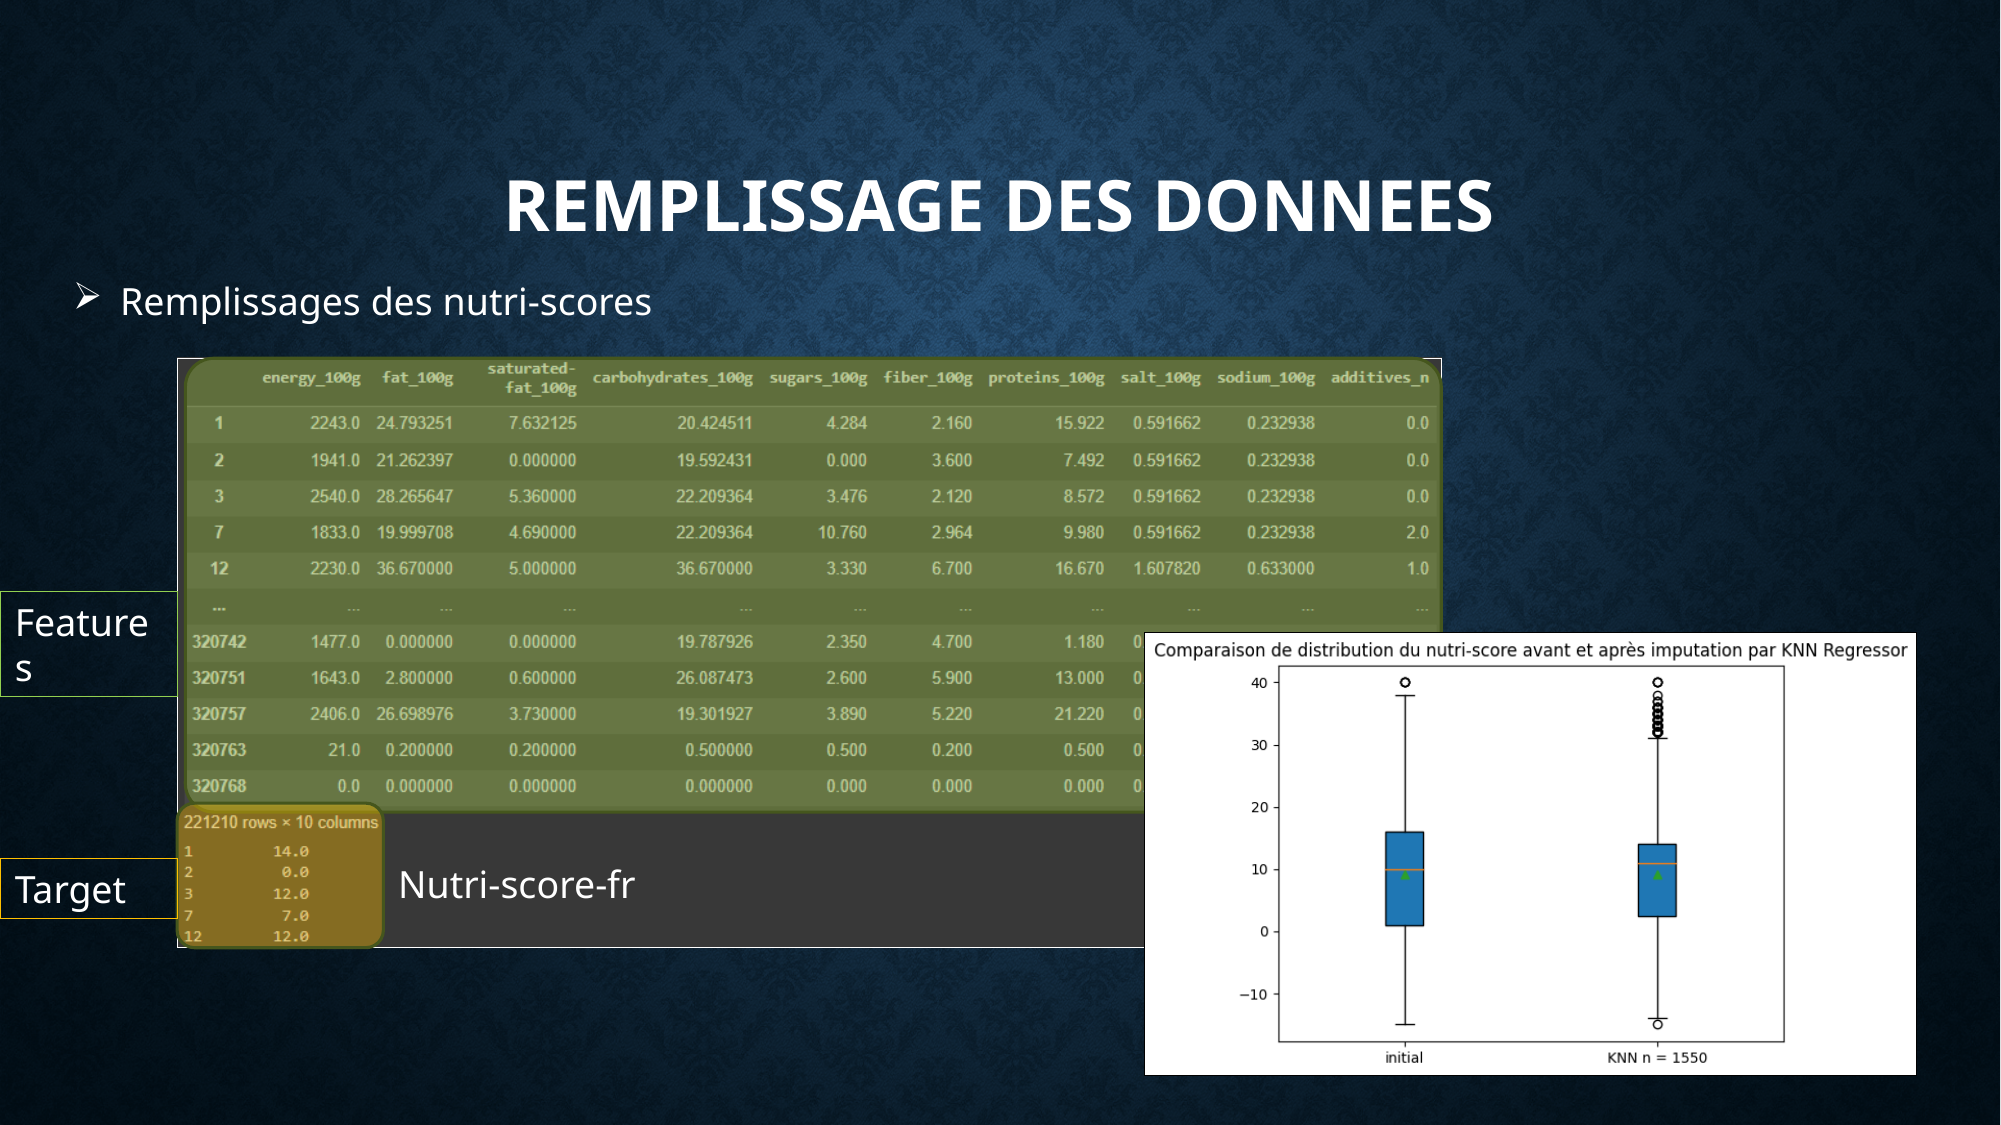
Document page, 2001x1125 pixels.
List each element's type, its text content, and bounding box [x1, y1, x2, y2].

title REMPLISSAGE DES DONNEES [149, 99, 1849, 318]
text_box Remplissages des nutri-scores [58, 270, 1219, 331]
text_box Target [0, 858, 169, 919]
text_box Features [0, 591, 169, 697]
picture [176, 357, 1918, 1077]
